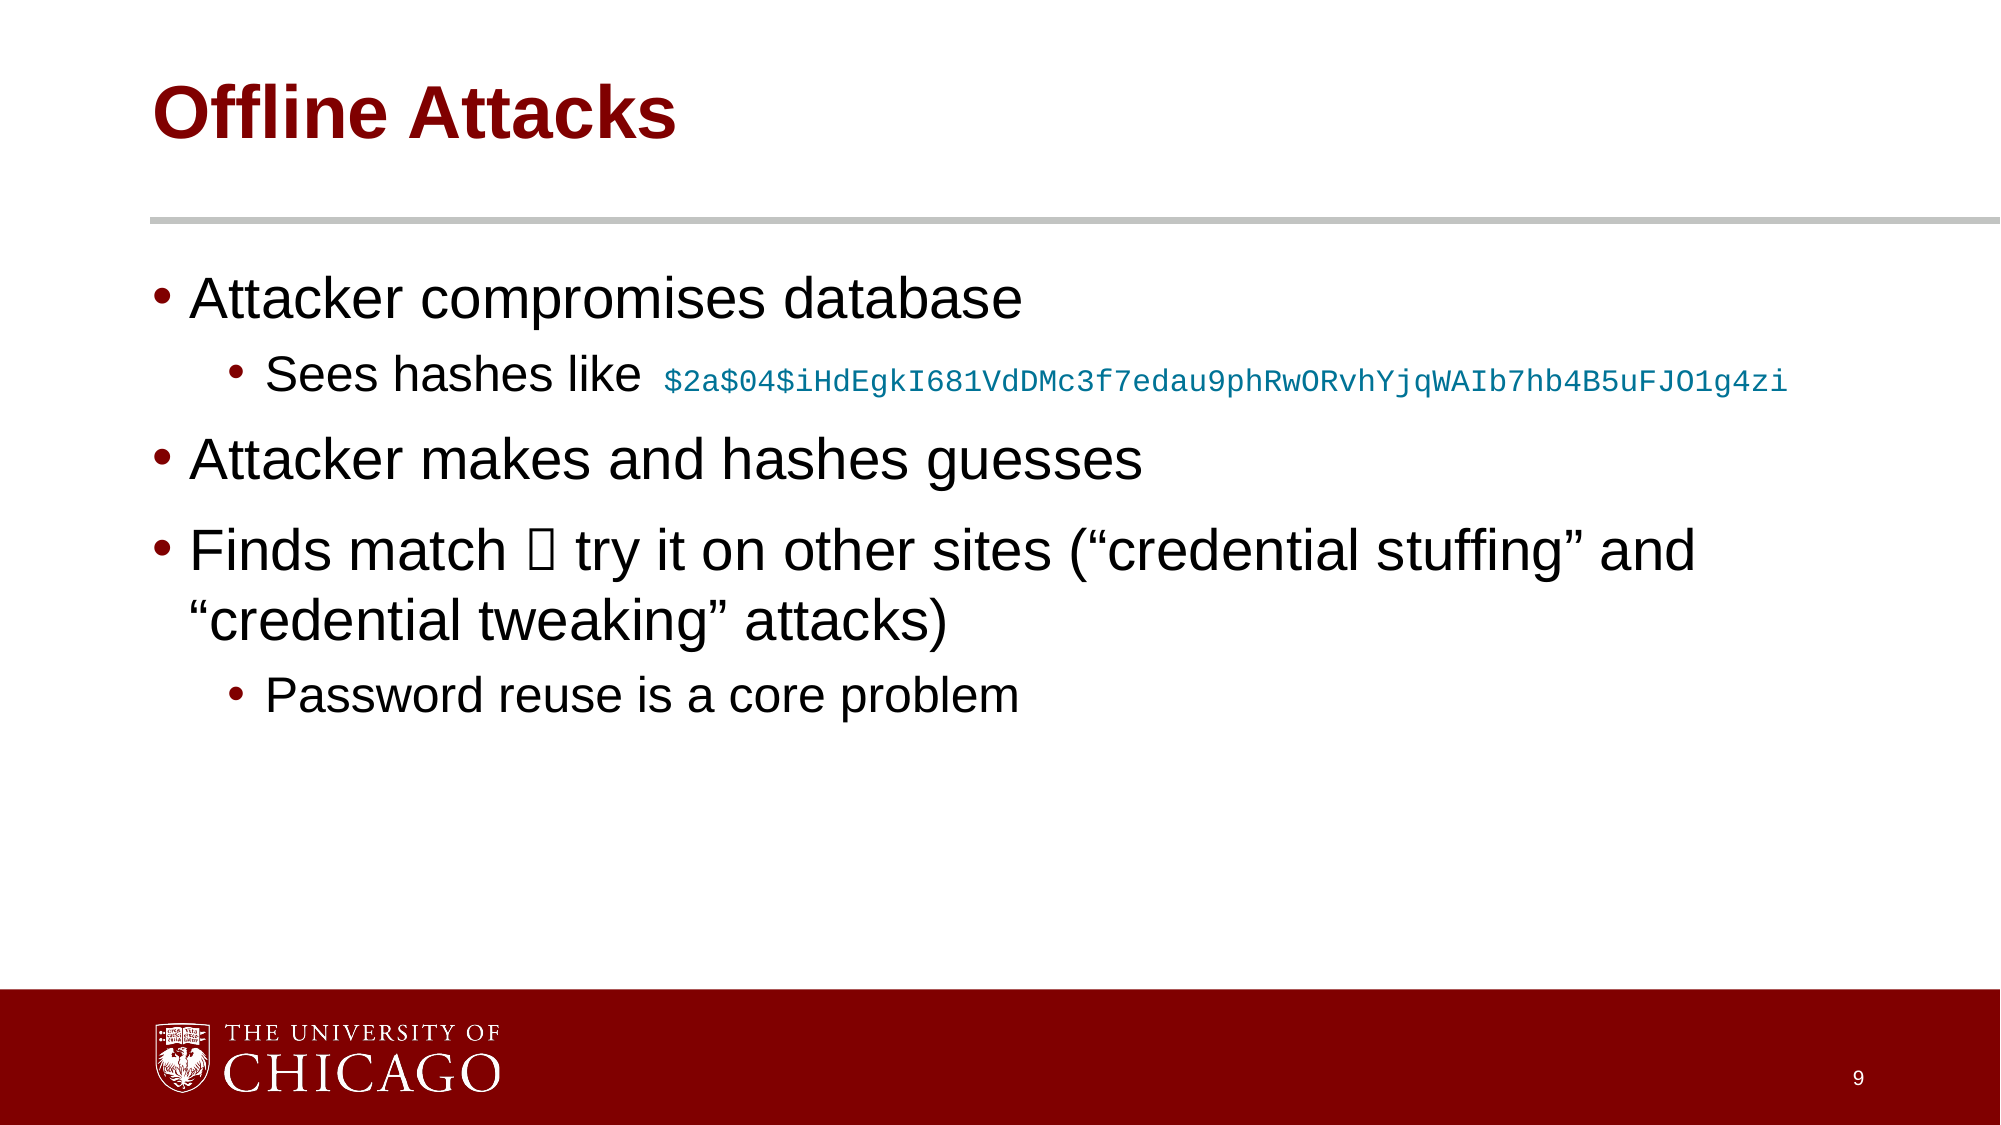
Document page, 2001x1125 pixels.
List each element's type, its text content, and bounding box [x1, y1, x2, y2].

slide_number 9 [1412, 1046, 1880, 1107]
list Attacker compromises database Sees hashes like $2a$04$iHdEgkI681VdDMc3f7edau9phRwORvhYjqWAIb7hb4B5uFJO1g4zi Attacker makes and hashes guesses Finds match  try it on other sites (“credential stuffing” and “credential tweaking” attacks) Password reuse is a core problem [137, 253, 1847, 936]
title Offline Attacks [137, 0, 1863, 218]
